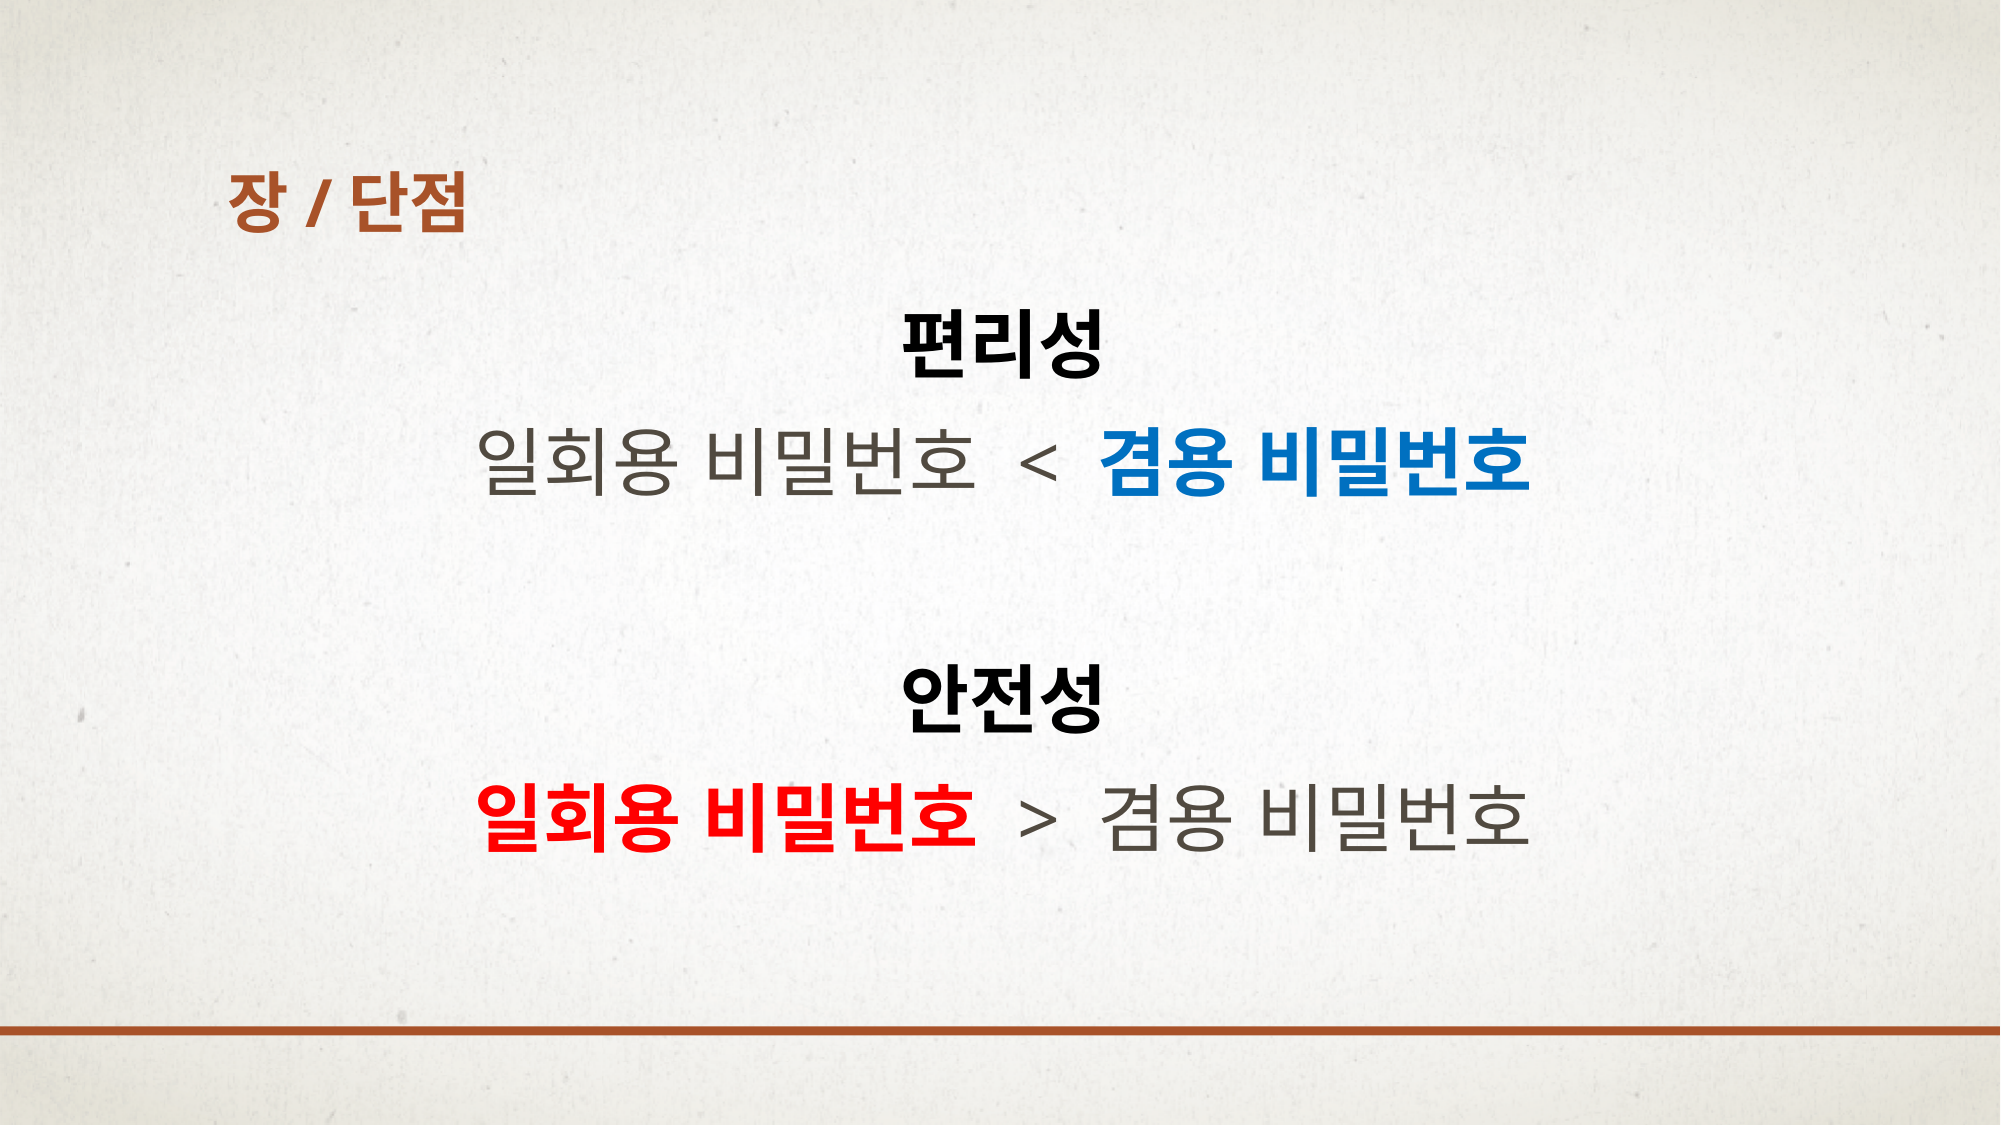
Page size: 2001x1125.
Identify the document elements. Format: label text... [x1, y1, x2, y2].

title 장/단점 [212, 62, 1788, 250]
list 편리성 일회용 비밀번호 < 겸용 비밀번호 안전성 일회용 비밀번호 > 겸용 비밀번호 [212, 299, 1788, 975]
picture [0, 0, 2001, 1125]
